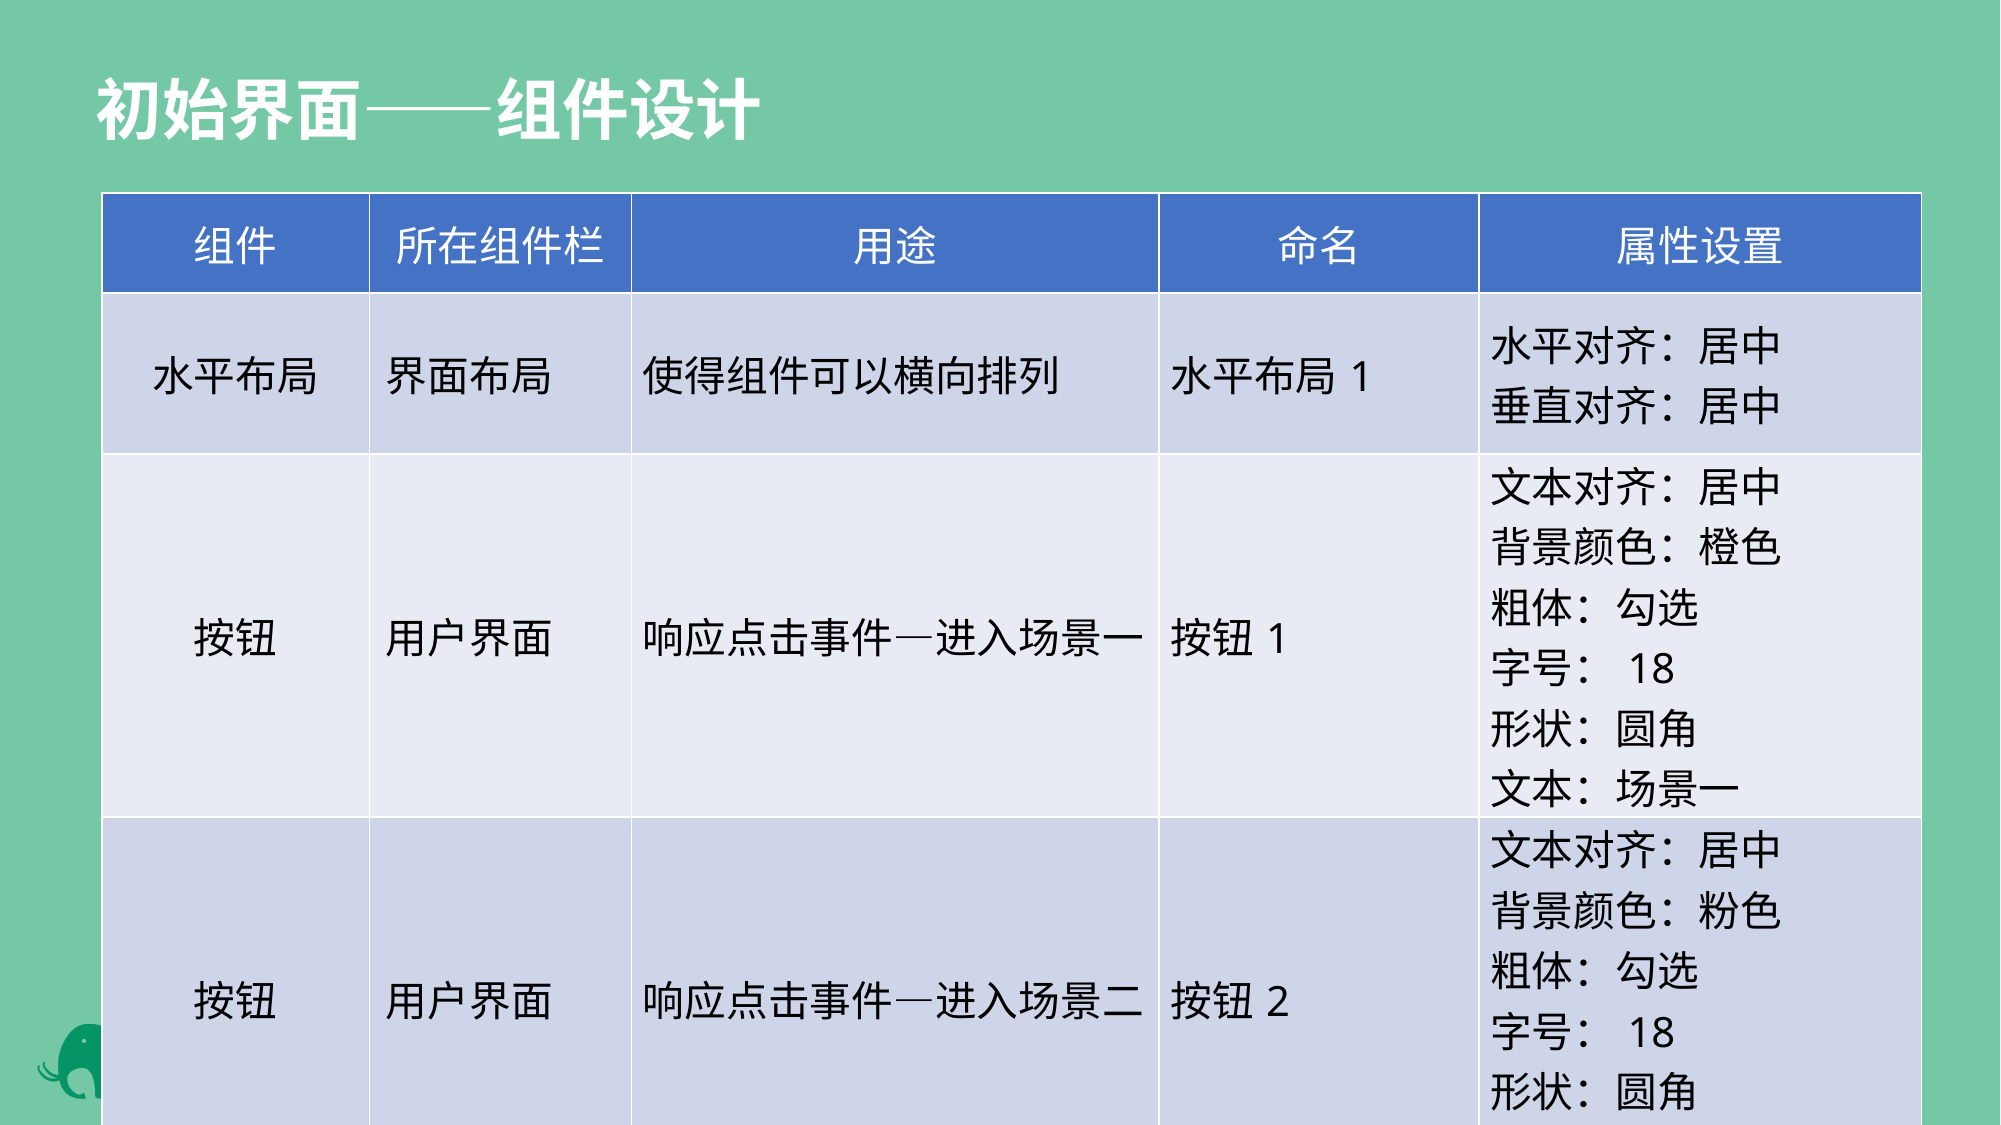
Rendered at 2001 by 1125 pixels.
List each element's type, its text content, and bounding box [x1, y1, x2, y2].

table_cell 使得组件可以横向排列 [632, 294, 1158, 453]
table_cell 按钮 [103, 455, 369, 816]
picture [26, 1015, 101, 1108]
table_cell 按钮1 [1160, 455, 1478, 816]
table_cell 按钮 [103, 818, 369, 1125]
table_header 用途 [632, 194, 1158, 292]
table_cell 响应点击事件—进入场景一 [632, 455, 1158, 816]
table_header 命名 [1160, 194, 1478, 292]
table_cell 界面布局 [370, 294, 631, 453]
table_header 所在组件栏 [370, 194, 631, 292]
table_cell 水平对齐：居中 垂直对齐：居中 [1480, 294, 1921, 453]
table_cell 响应点击事件—进入场景二 [632, 818, 1158, 1125]
table_cell 用户界面 [370, 455, 631, 816]
table_cell 文本对齐：居中 背景颜色：粉色 粗体：勾选 字号：18 形状：圆角 文本：场景二 [1480, 818, 1921, 1125]
table_cell 水平布局1 [1160, 294, 1478, 453]
list 初始界面——组件设计 [80, 69, 1000, 174]
table_header 组件 [103, 194, 369, 292]
table_cell 水平布局 [103, 294, 369, 453]
table_cell 用户界面 [370, 818, 631, 1125]
table_cell 按钮2 [1160, 818, 1478, 1125]
table_cell 文本对齐：居中 背景颜色：橙色 粗体：勾选 字号：18 形状：圆角 文本：场景一 [1480, 455, 1921, 816]
table_header 属性设置 [1480, 194, 1921, 292]
